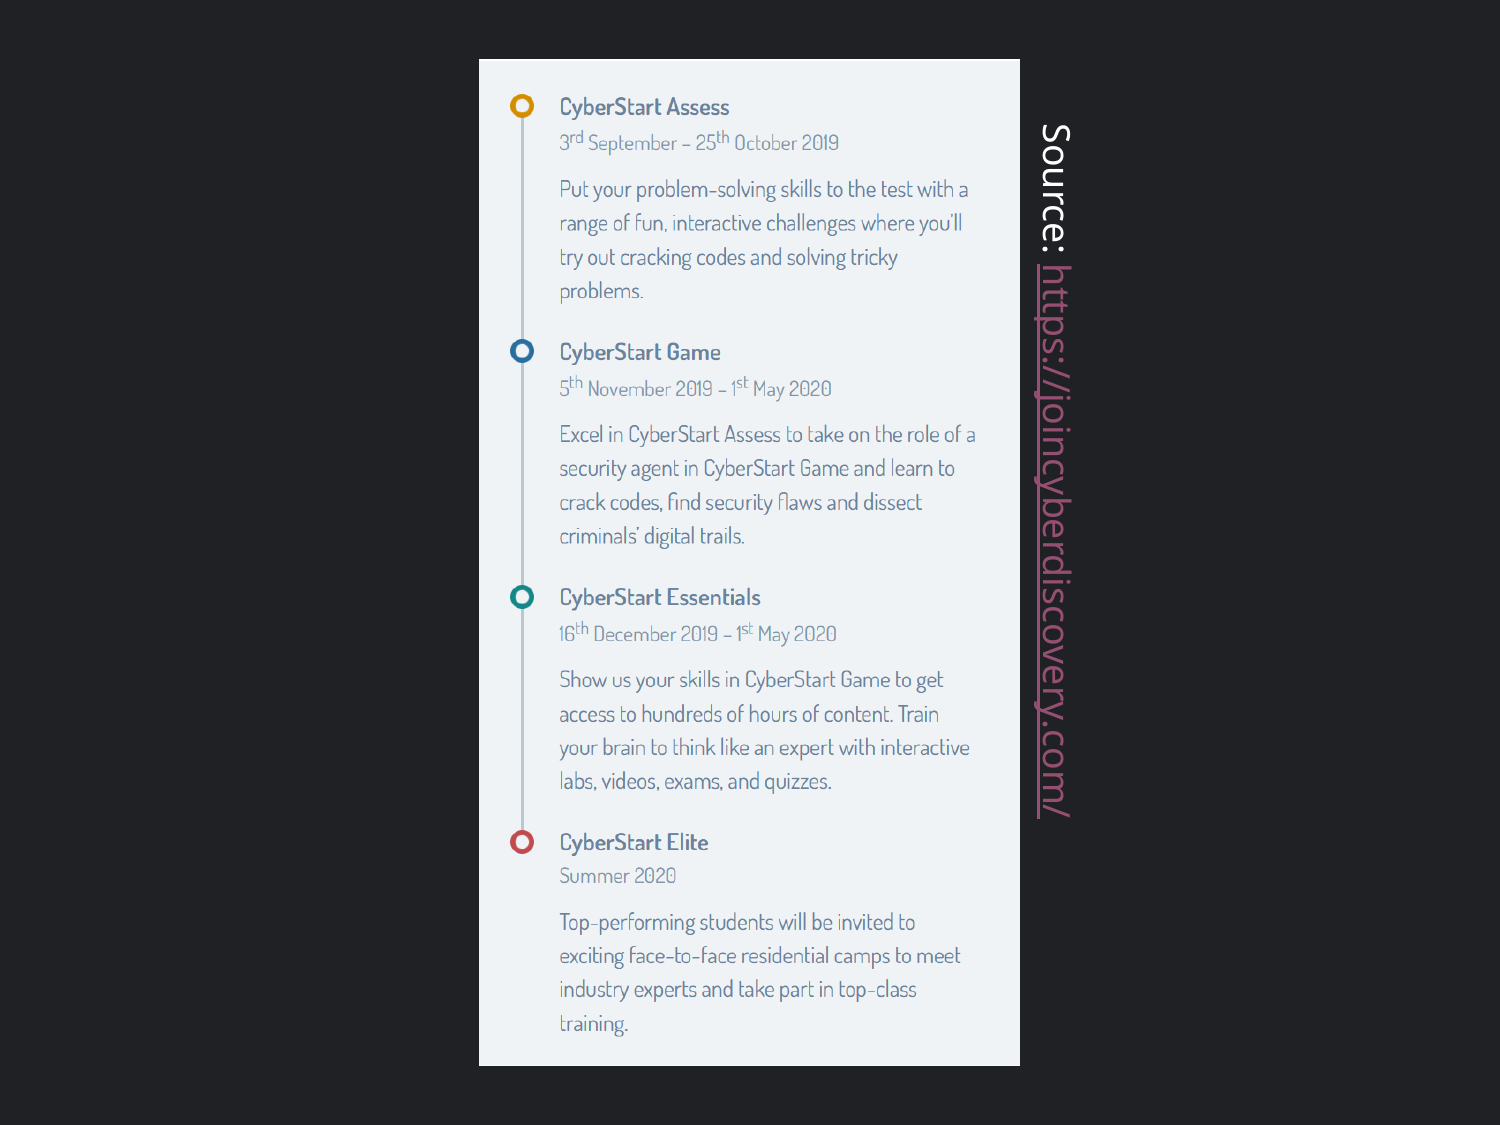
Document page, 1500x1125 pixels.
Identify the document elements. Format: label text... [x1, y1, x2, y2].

text_box Source: https://joincyberdiscovery.com/ [1025, 108, 1096, 1017]
picture [479, 59, 1021, 1066]
